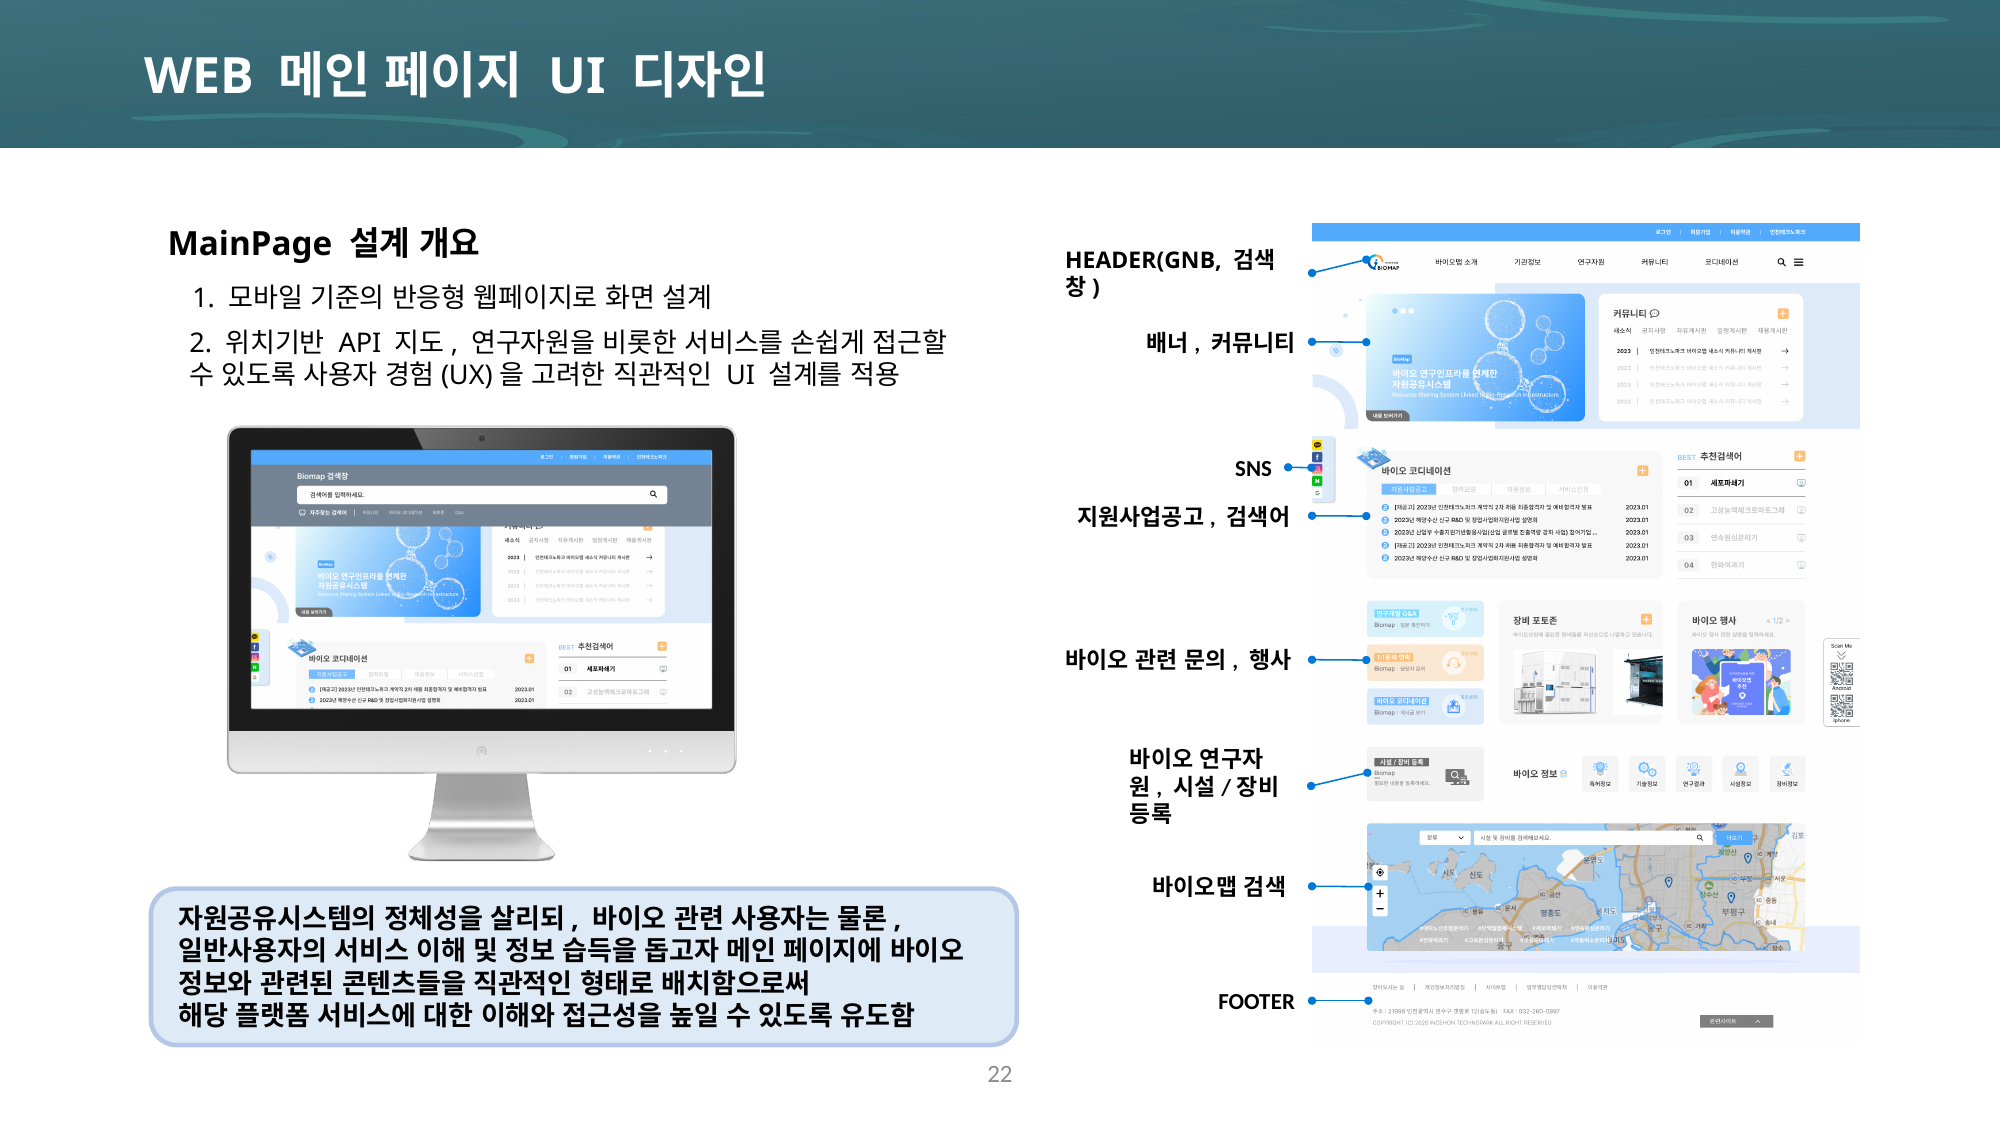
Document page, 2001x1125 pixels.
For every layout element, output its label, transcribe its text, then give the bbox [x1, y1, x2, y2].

text_box [0, 0, 2000, 149]
text_box 바이오 관련 문의, 행사 [1050, 638, 1312, 681]
picture [1312, 223, 1860, 1046]
text_box WEB 메인 페이지 UI 디자인 [129, 35, 1017, 111]
text_box HEADER(GNB, 검색창) [1050, 238, 1312, 308]
text_box 2. 위치기반 API 지도, 연구자원을 비롯한 서비스를 손쉽게 접근할 수 있도록 사용자 경험(UX)을 고려한 직관적인 UI 설계를 적용 [174, 317, 970, 398]
text_box 1. 모바일 기준의 반응형 웹페이지로 화면 설계 [177, 272, 727, 317]
text_box 바이오 연구자원, 시설/장비 등록 [1115, 737, 1312, 835]
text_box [150, 888, 1023, 1046]
text_box MainPage 설계 개요 [152, 215, 496, 270]
text_box FOOTER [1203, 979, 1312, 1022]
picture [225, 424, 738, 863]
text_box SNS [1220, 446, 1289, 489]
slide_number 22 [774, 1042, 1225, 1103]
text_box 지원사업공고, 검색어 [1062, 494, 1312, 537]
text_box 배너, 커뮤니티 [1131, 320, 1312, 363]
text_box 바이오맵 검색 [1137, 865, 1312, 908]
